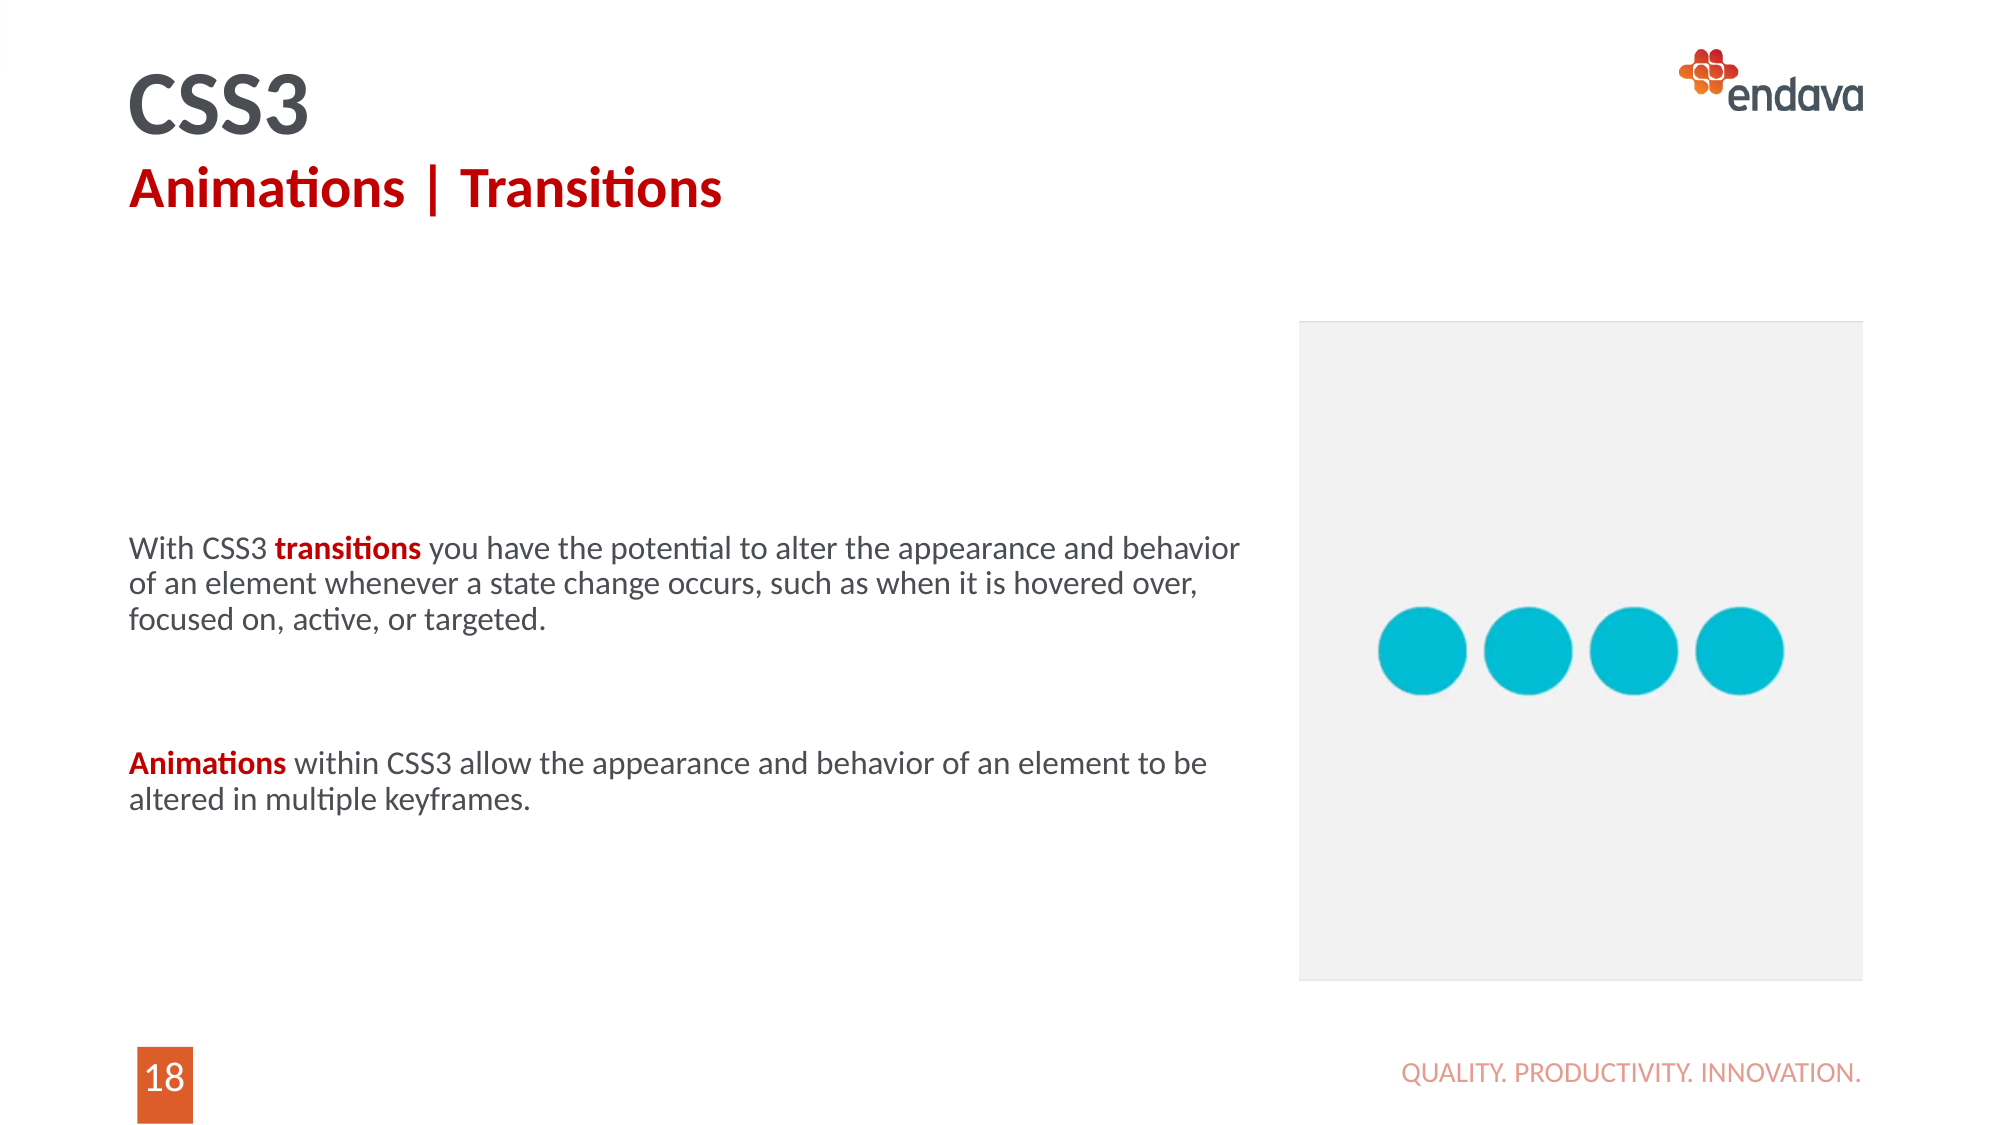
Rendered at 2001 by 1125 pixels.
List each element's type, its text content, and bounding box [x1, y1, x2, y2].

picture [1679, 49, 1863, 111]
slide_number QUALITY. PRODUCTIVITY. INNOVATION. [1252, 1040, 1863, 1101]
text_box With CSS3 transitions you have the potential to alter the appearance and behavior of an element whenever a state change occurs, such as when it is hovered over, focused on, active, or targeted. Animations within CSS3 allow the appearance and behavior of an element to be altered in multiple keyframes. [128, 523, 1280, 1008]
picture [1299, 321, 1863, 981]
text_box CSS3 [128, 47, 478, 165]
text_box Animations | Transitions [114, 141, 948, 227]
